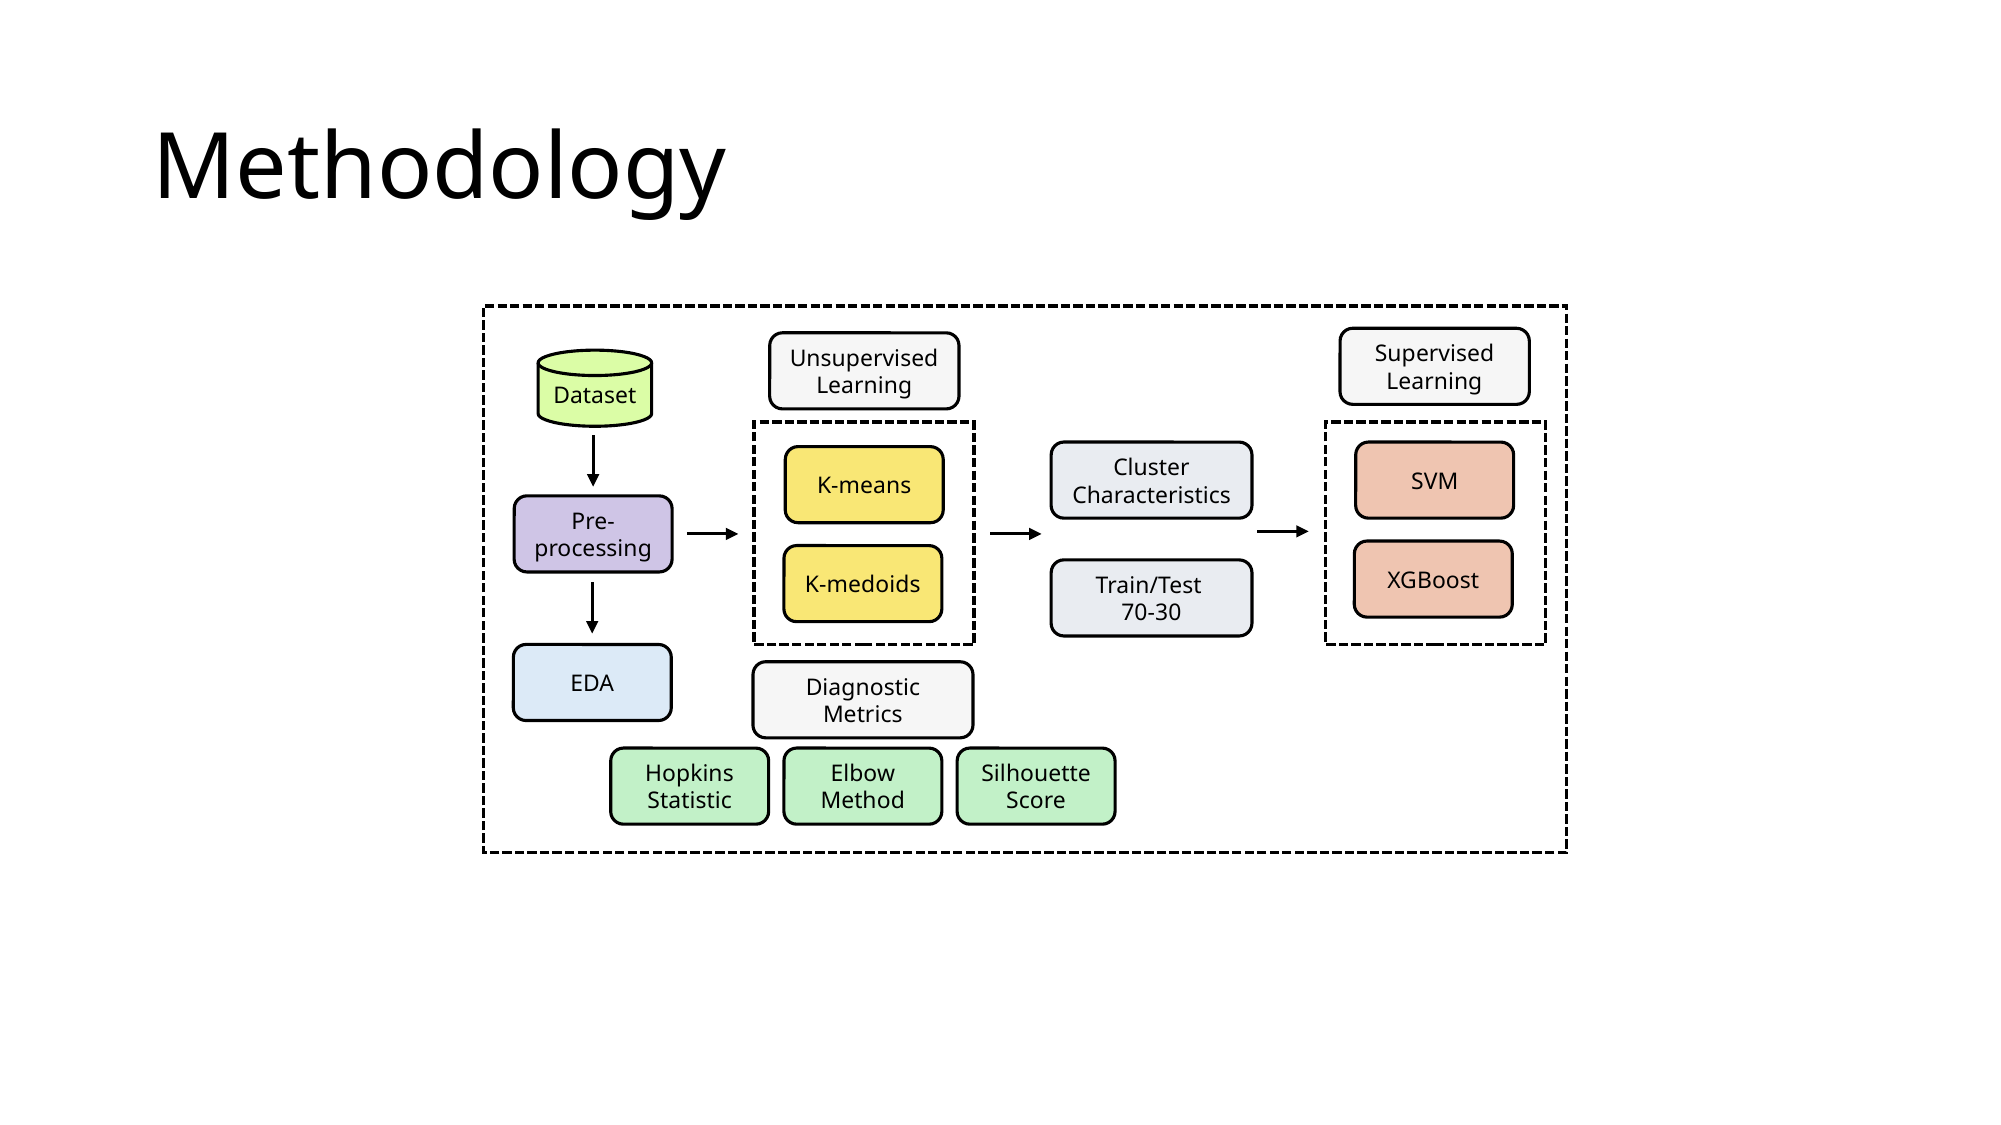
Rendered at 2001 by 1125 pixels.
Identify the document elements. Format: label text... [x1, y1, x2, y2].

text_box [1324, 420, 1547, 646]
text_box [482, 304, 1568, 854]
title Methodology [137, 59, 1863, 278]
